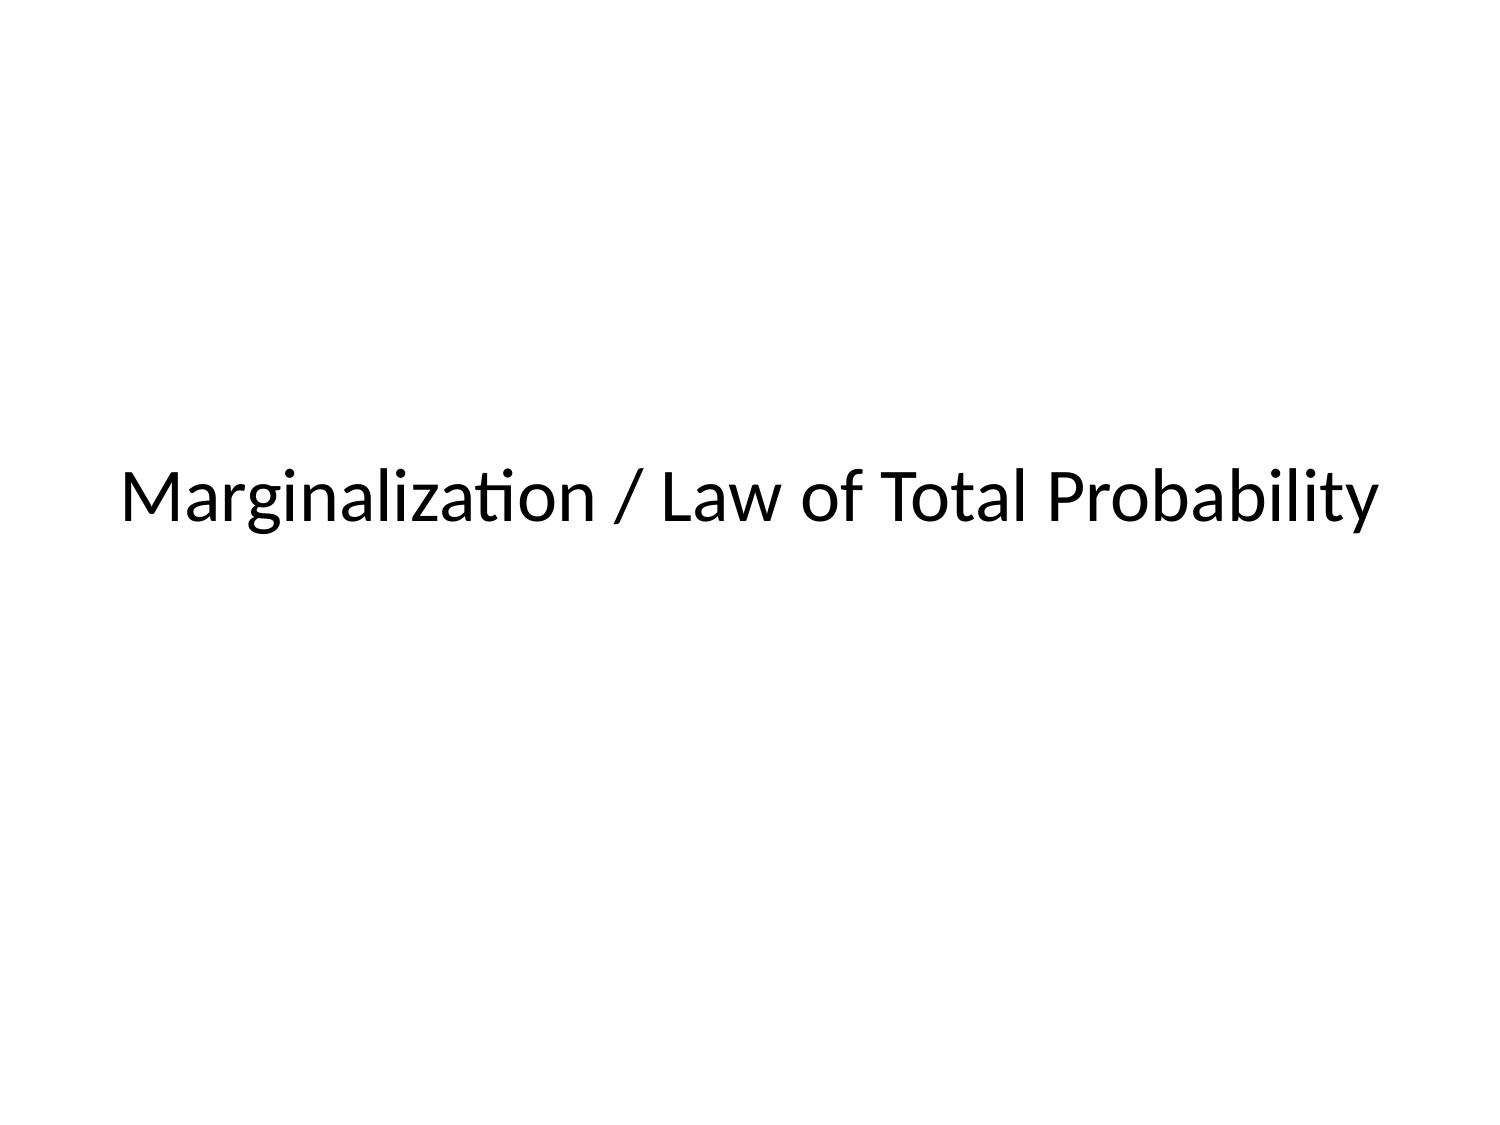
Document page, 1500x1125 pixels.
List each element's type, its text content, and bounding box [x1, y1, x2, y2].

title Marginalization / Law of Total Probability [75, 397, 1425, 585]
